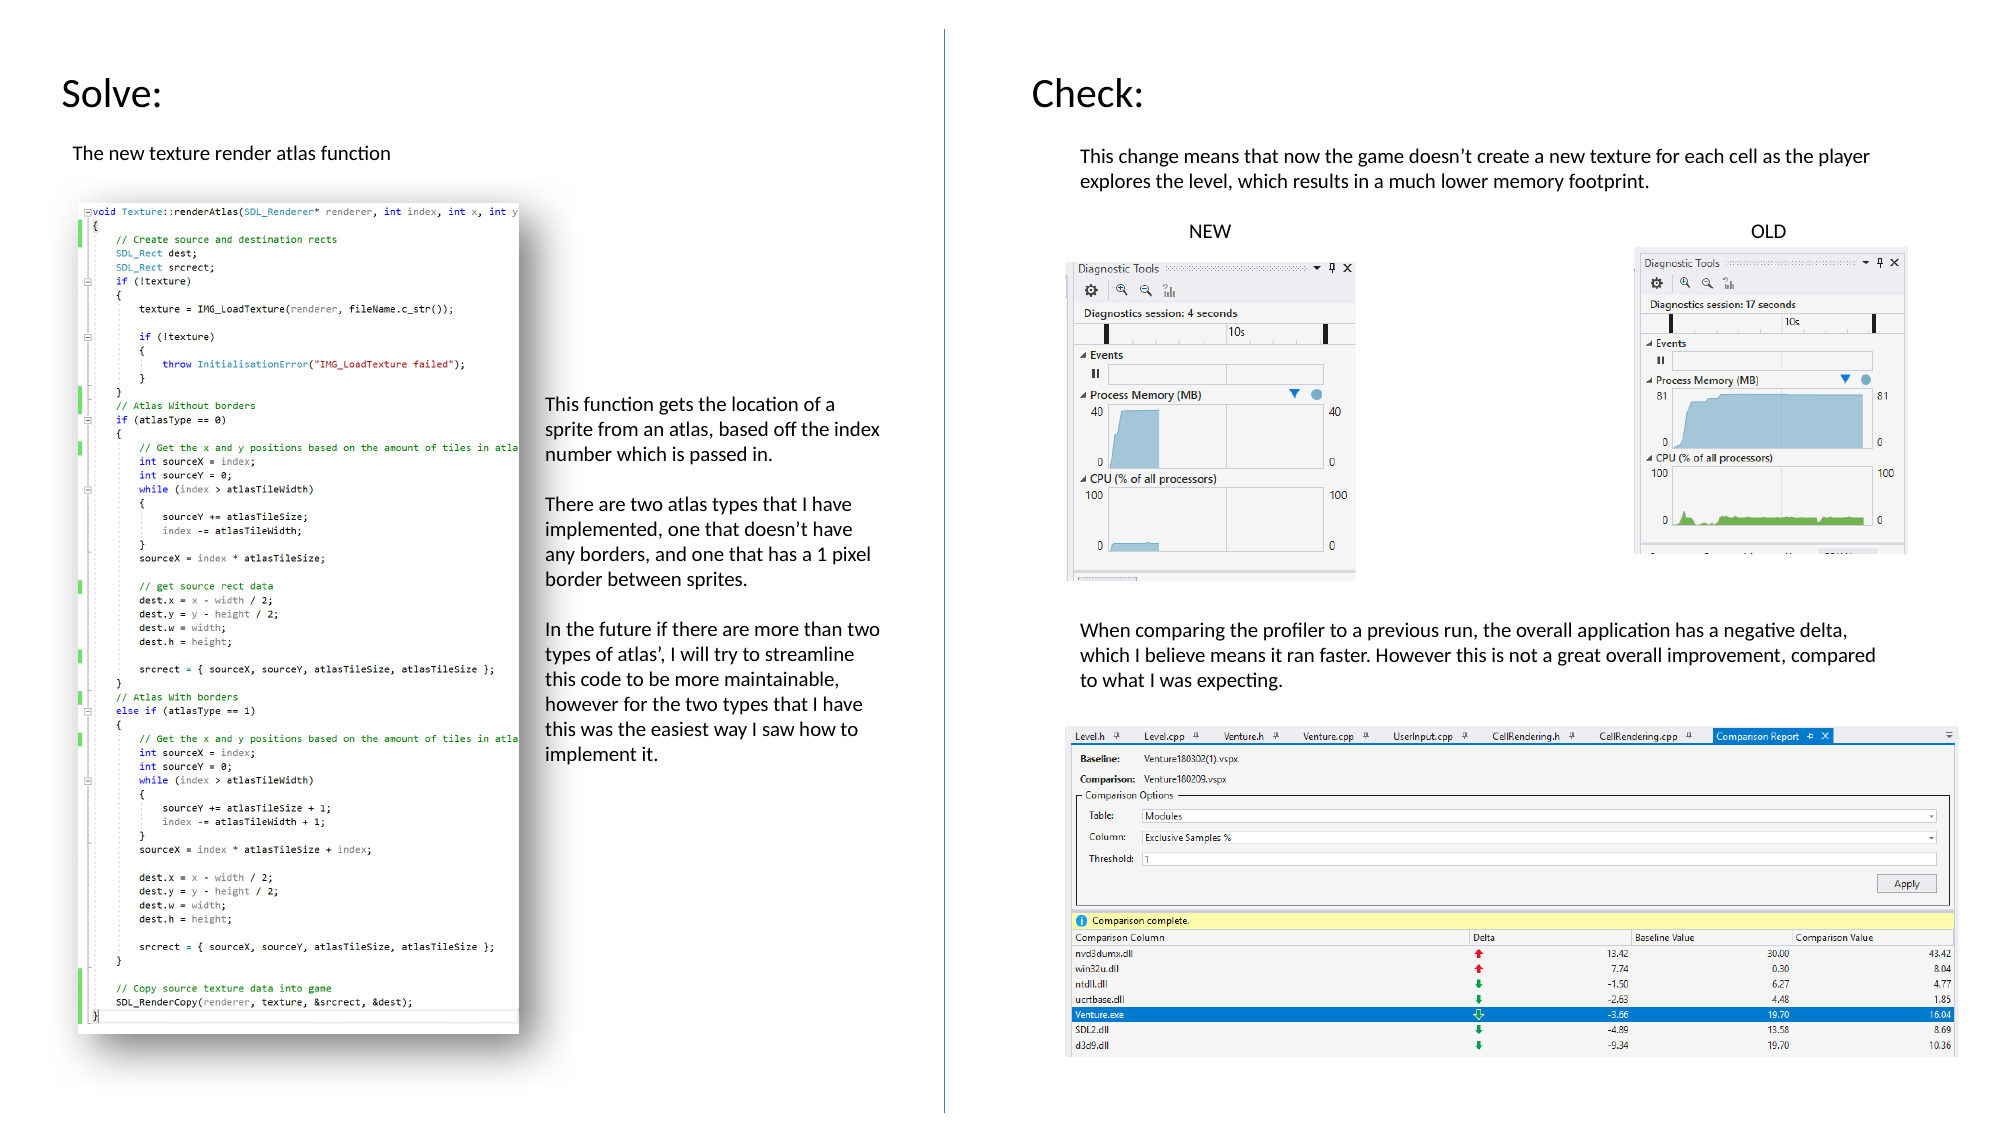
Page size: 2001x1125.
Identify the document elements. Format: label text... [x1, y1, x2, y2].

text_box Check: [1017, 58, 1299, 124]
text_box This function gets the location of a sprite from an atlas, based off the index number which is passed in. There are two atlas types that I have implemented, one that doesn’t have any borders, and one that has a 1 pixel border between sprites. In the future if there are more than two types of atlas’, I will try to streamline this code to be more maintainable, however for the two types that I have this was the easiest way I saw how to implement it. [530, 383, 900, 773]
text_box This change means that now the game doesn’t create a new texture for each cell as the player explores the level, which results in a much lower memory footprint. NEW OLD [1065, 135, 1908, 250]
picture [1634, 247, 1908, 554]
picture [78, 203, 520, 1035]
picture [1065, 261, 1356, 581]
text_box When comparing the profiler to a previous run, the overall application has a negative delta, which I believe means it ran faster. However this is not a great overall improvement, compared to what I was expecting. [1065, 609, 1908, 700]
text_box The new texture render atlas function [57, 132, 799, 172]
picture [1065, 726, 1959, 1057]
text_box Solve: [46, 58, 329, 124]
